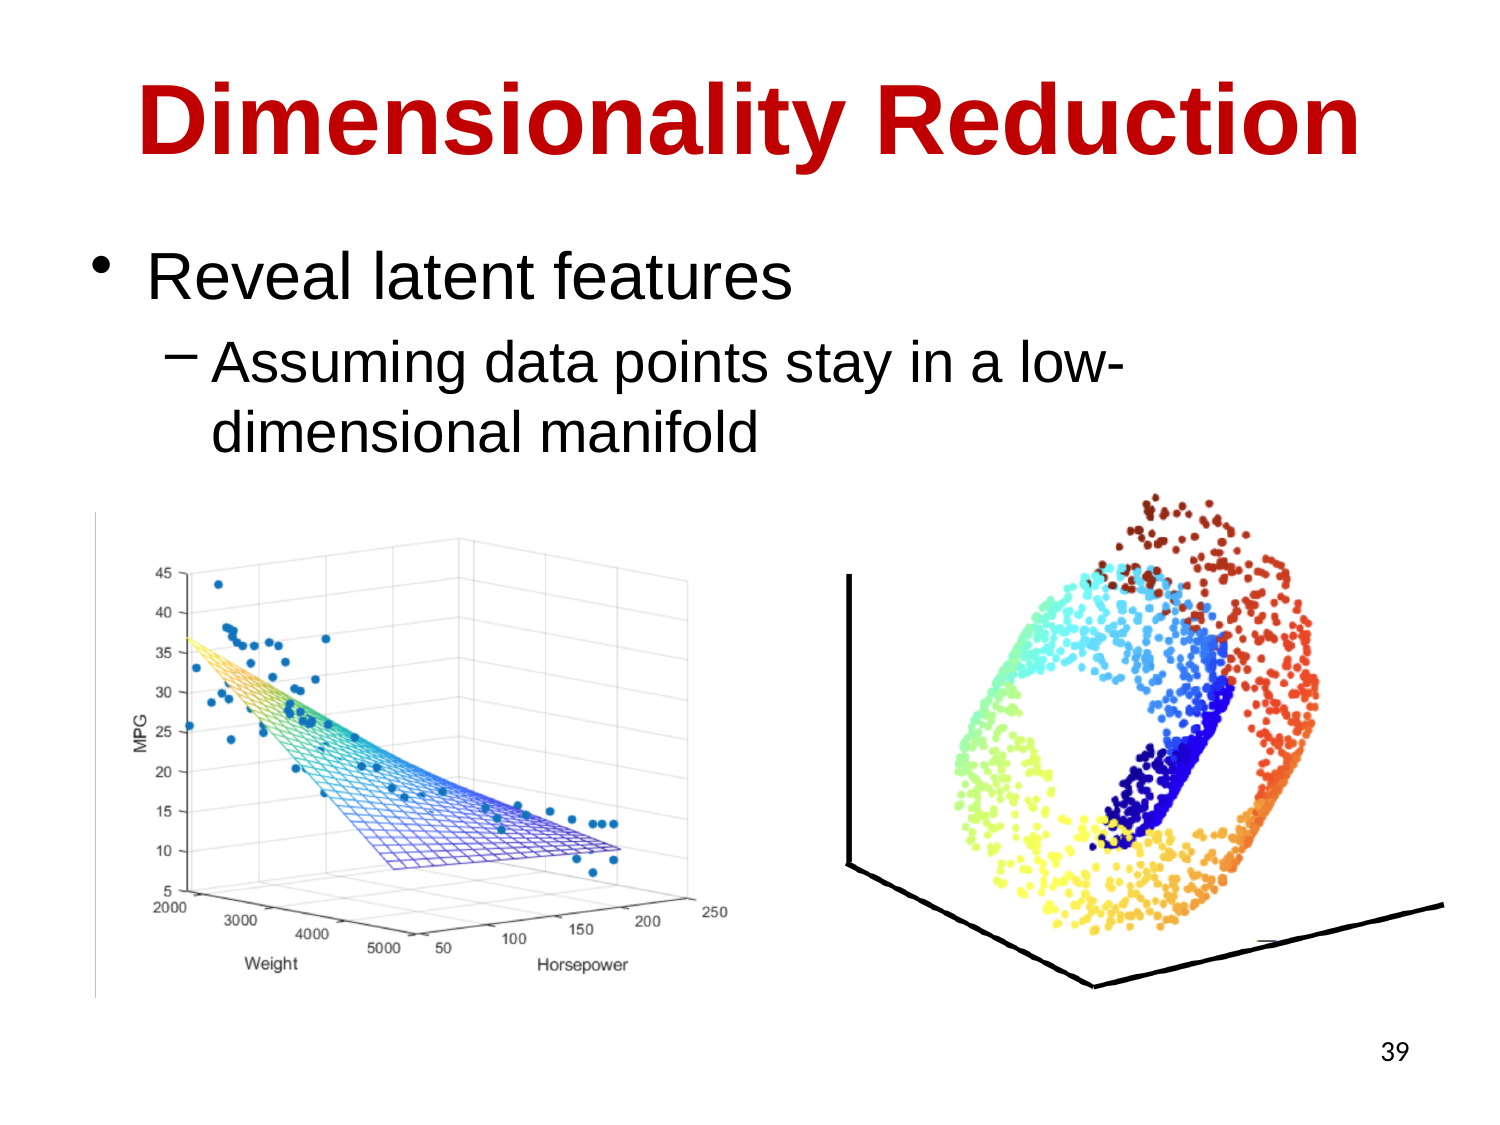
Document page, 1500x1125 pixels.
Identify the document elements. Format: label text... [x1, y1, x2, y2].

slide_number 39 [1074, 1024, 1426, 1103]
list Reveal latent features Assuming data points stay in a low-dimensional manifold [74, 224, 1426, 510]
title Dimensionality Reduction [0, 17, 1500, 211]
picture [12, 462, 1463, 998]
